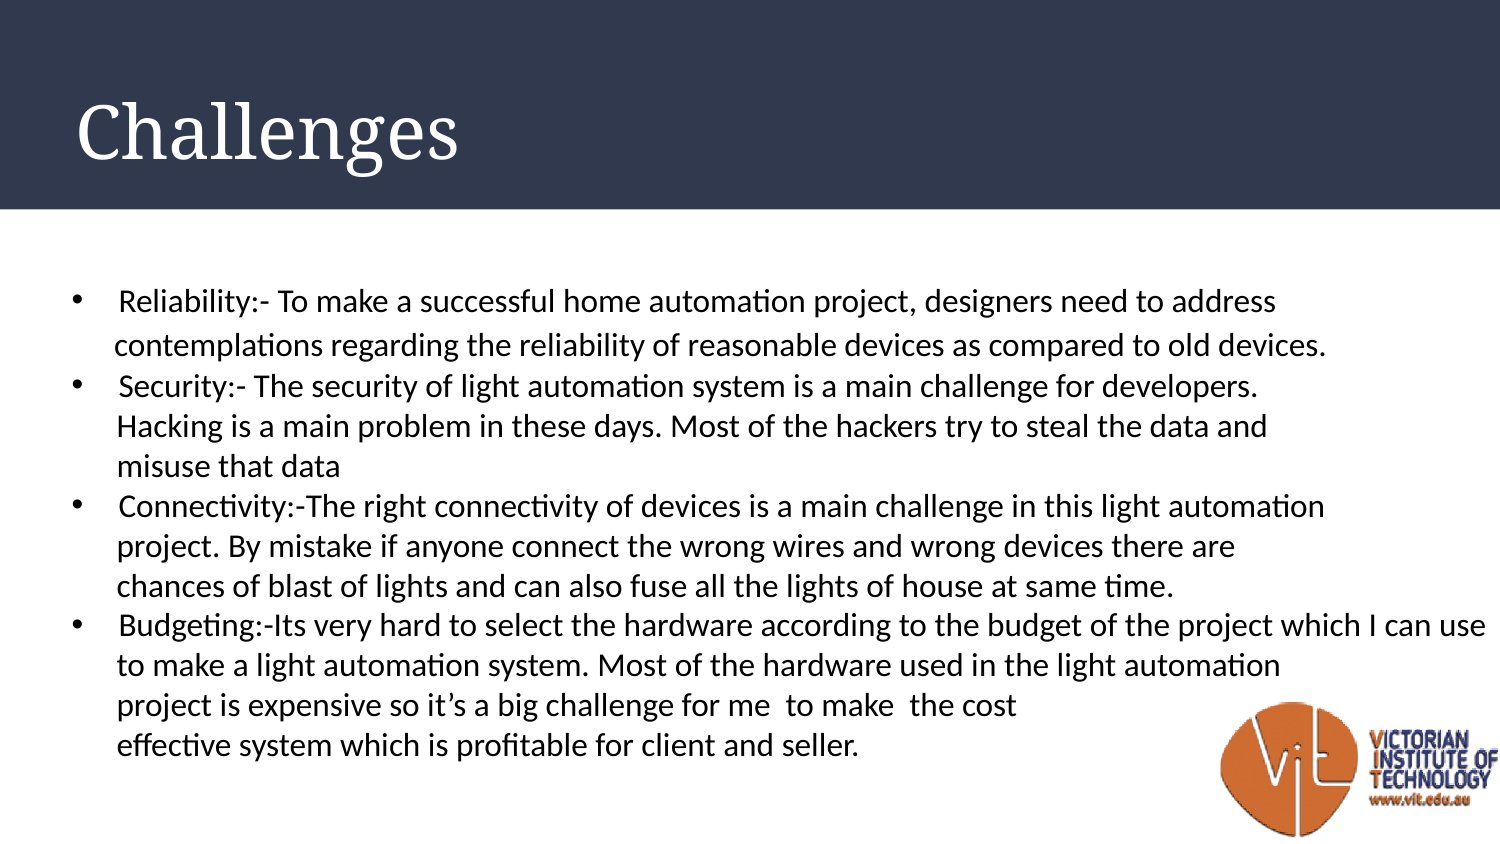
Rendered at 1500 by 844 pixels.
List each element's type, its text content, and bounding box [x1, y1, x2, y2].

text_box Reliability:- To make a successful home automation project, designers need to address contemplations regarding the reliability of reasonable devices as compared to old devices. Security:- The security of light automation system is a main challenge for developers. Hacking is a main problem in these days. Most of the hackers try to steal the data and misuse that data Connectivity:-The right connectivity of devices is a main challenge in this light automation project. By mistake if anyone connect the wrong wires and wrong devices there are chances of blast of lights and can also fuse all the lights of house at same time. Budgeting:-Its very hard to select the hardware according to the budget of the project which I can use to make a light automation system. Most of the hardware used in the light automation project is expensive so it’s a big challenge for me to make the cost effective system which is profitable for client and seller. [56, 271, 1500, 771]
title Challenges [75, 84, 805, 246]
picture [1217, 771, 1500, 844]
